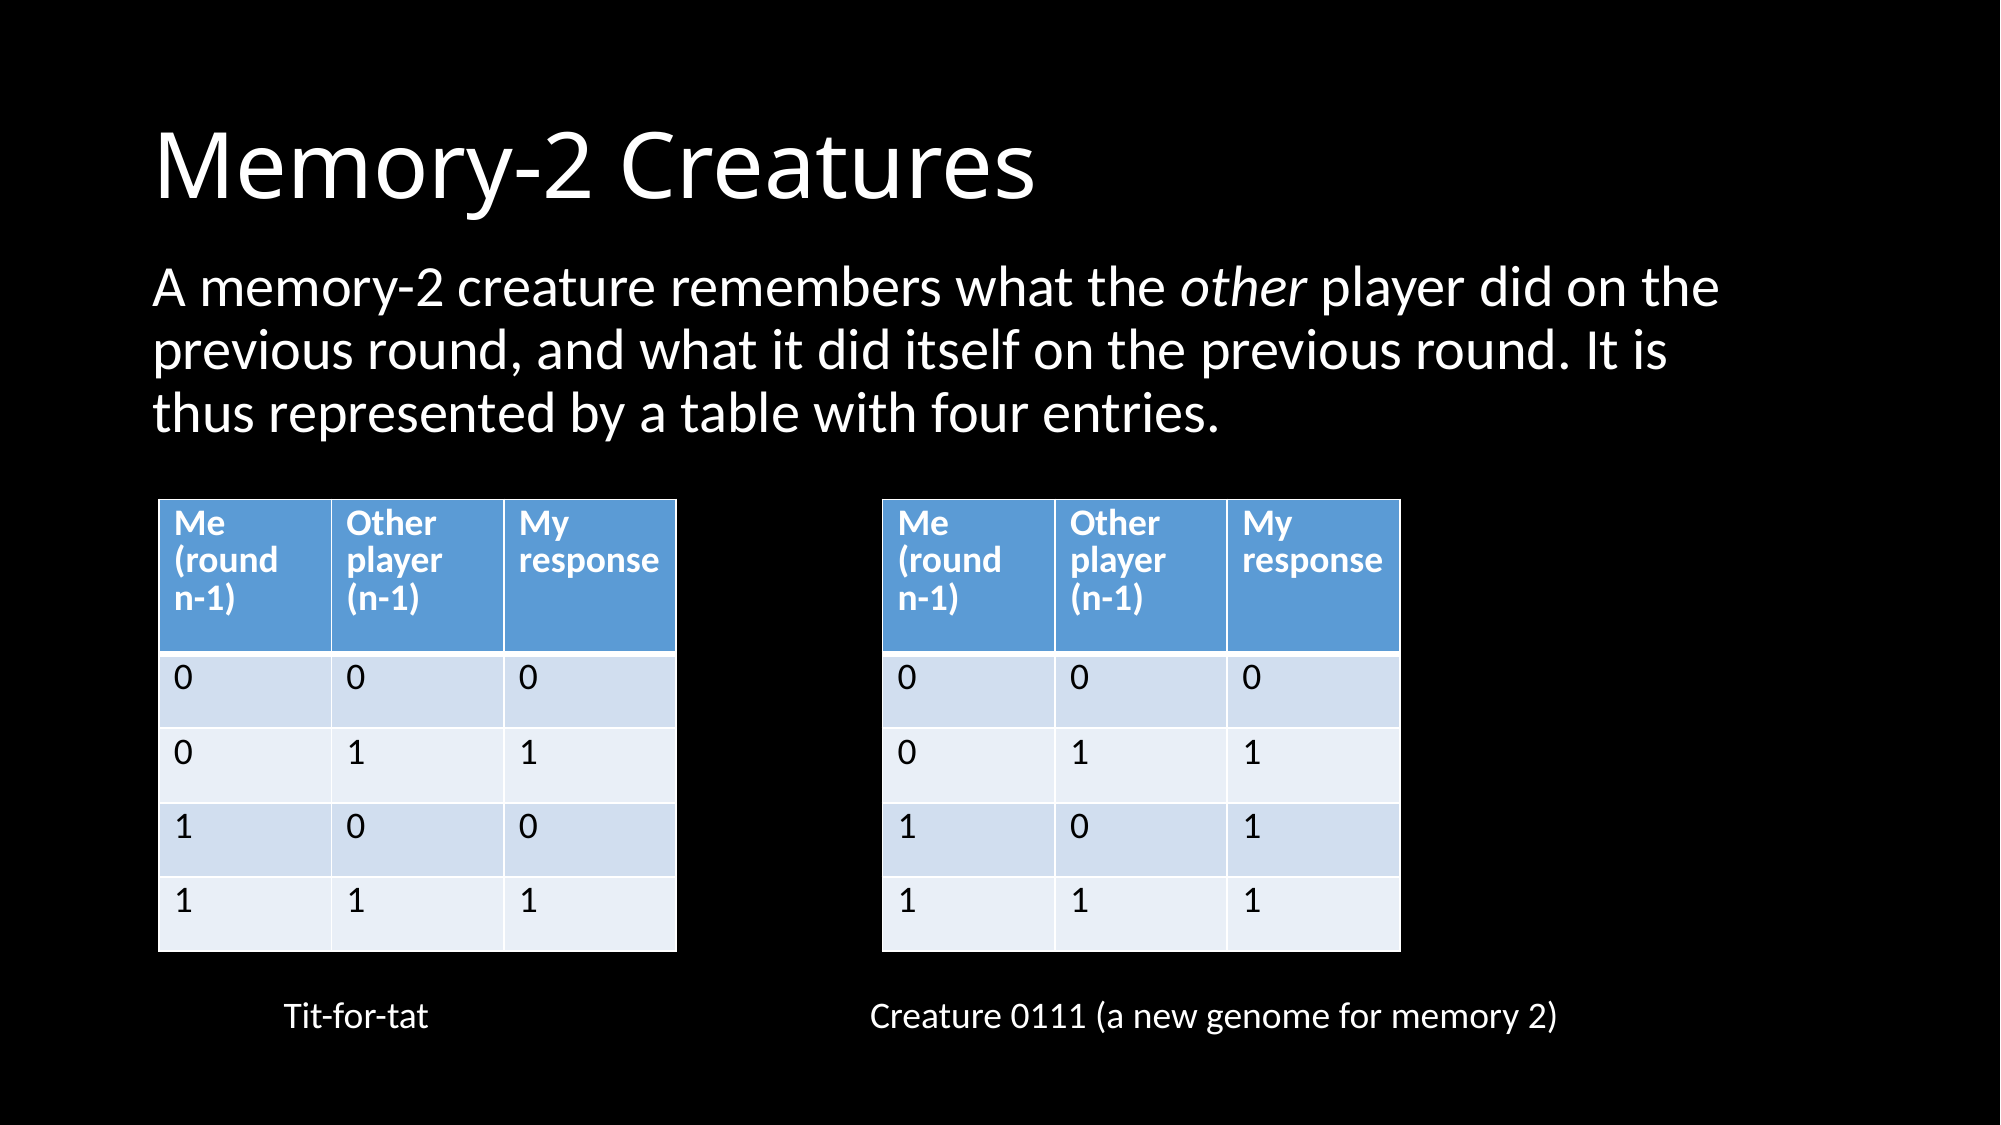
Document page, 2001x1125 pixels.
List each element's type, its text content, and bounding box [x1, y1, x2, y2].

table_cell 0 [160, 657, 331, 727]
table_cell 0 [160, 729, 331, 802]
table_cell 1 [1056, 729, 1226, 802]
table_cell 0 [1056, 804, 1226, 876]
table_header My response [1228, 500, 1399, 651]
table_cell 1 [1228, 804, 1399, 876]
table_header Other player (n-1) [1056, 500, 1226, 651]
table_header My response [505, 500, 675, 651]
table_cell 1 [1228, 729, 1399, 802]
table_cell 0 [505, 804, 675, 876]
text_box Tit-for-tat [268, 983, 445, 1044]
table_header Me (round n-1) [160, 500, 331, 651]
list A memory-2 creature remembers what the other player did on the previous round, and what it did itself on the previous round. It is thus represented by a table with four entries. [137, 248, 1798, 472]
table_cell 0 [1228, 657, 1399, 727]
table_cell 1 [332, 729, 503, 802]
table_cell 1 [160, 878, 331, 950]
table_cell 1 [505, 878, 675, 950]
table_cell 1 [883, 878, 1054, 950]
table_cell 0 [883, 657, 1054, 727]
title Memory-2 Creatures [137, 59, 1863, 278]
table_cell 0 [505, 657, 675, 727]
table_cell 1 [1056, 878, 1226, 950]
table_cell 0 [1056, 657, 1226, 727]
table_cell 0 [332, 804, 503, 876]
table_cell 1 [332, 878, 503, 950]
table_cell 1 [1228, 878, 1399, 950]
table_cell 0 [332, 657, 503, 727]
text_box Creature 0111 (a new genome for memory 2) [855, 983, 1574, 1044]
table_cell 1 [883, 804, 1054, 876]
table_header Other player (n-1) [332, 500, 503, 651]
table_cell 1 [505, 729, 675, 802]
table_cell 0 [883, 729, 1054, 802]
table_cell 1 [160, 804, 331, 876]
table_header Me (round n-1) [883, 500, 1054, 651]
